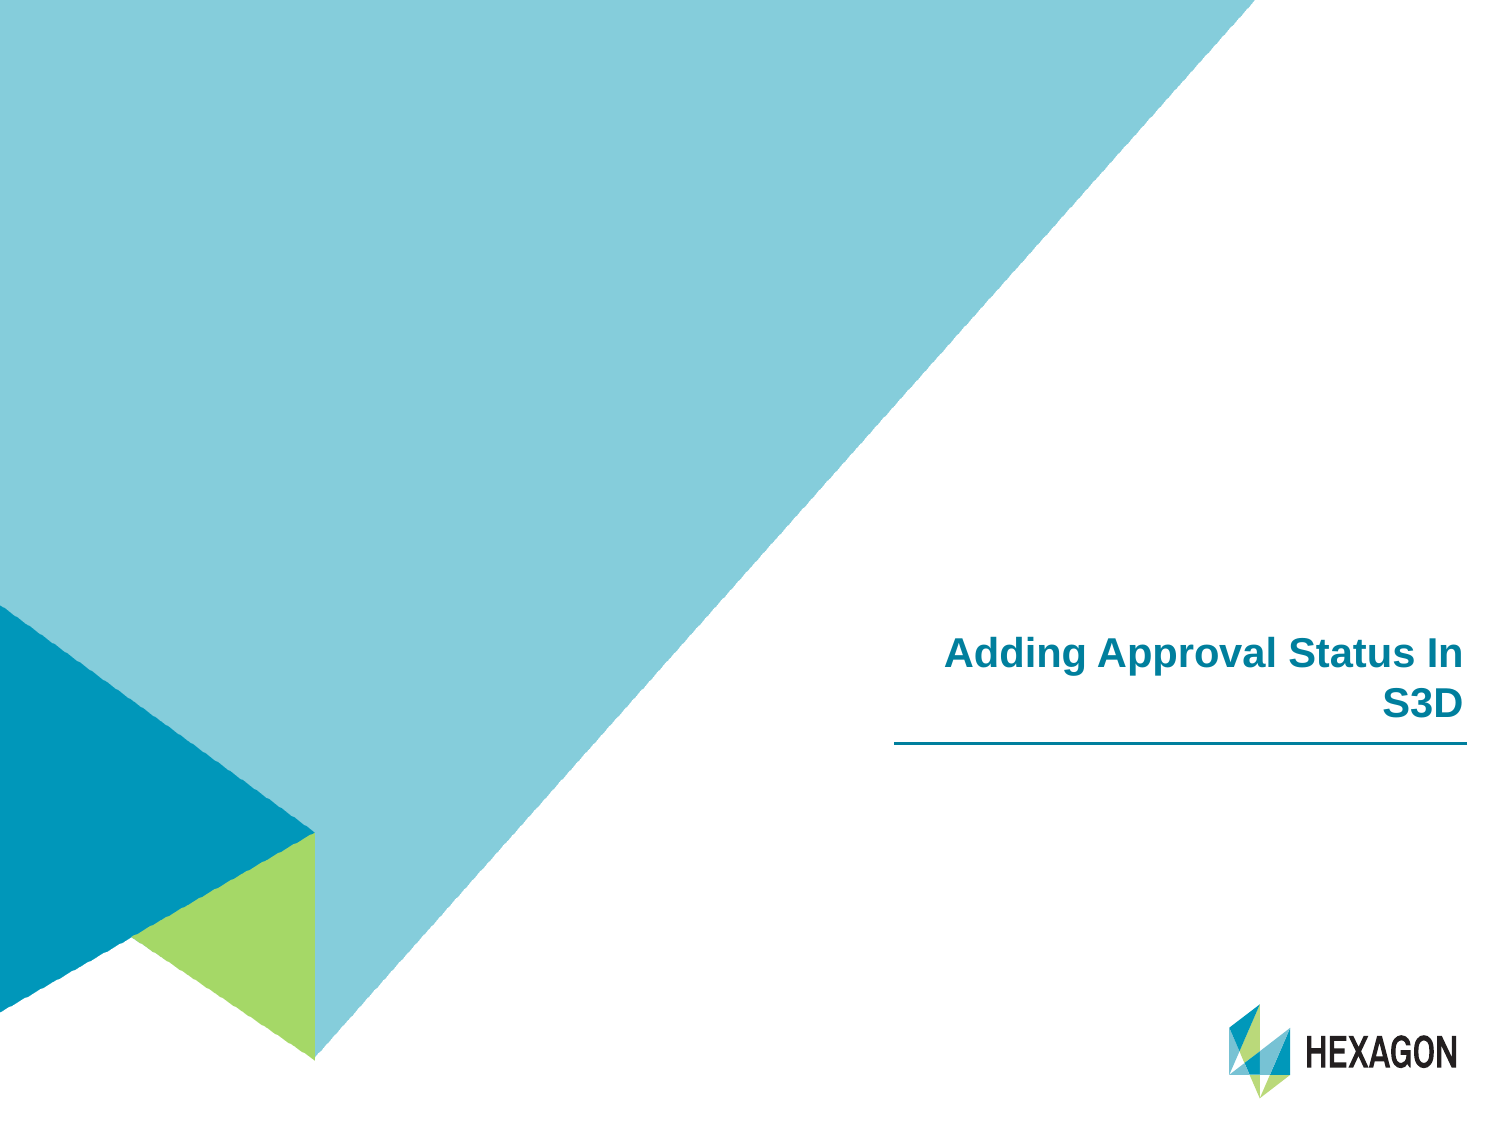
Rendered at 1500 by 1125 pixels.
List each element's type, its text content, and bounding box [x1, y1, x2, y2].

picture [0, 0, 1500, 1125]
title Adding Approval Status In S3D [879, 646, 1479, 733]
